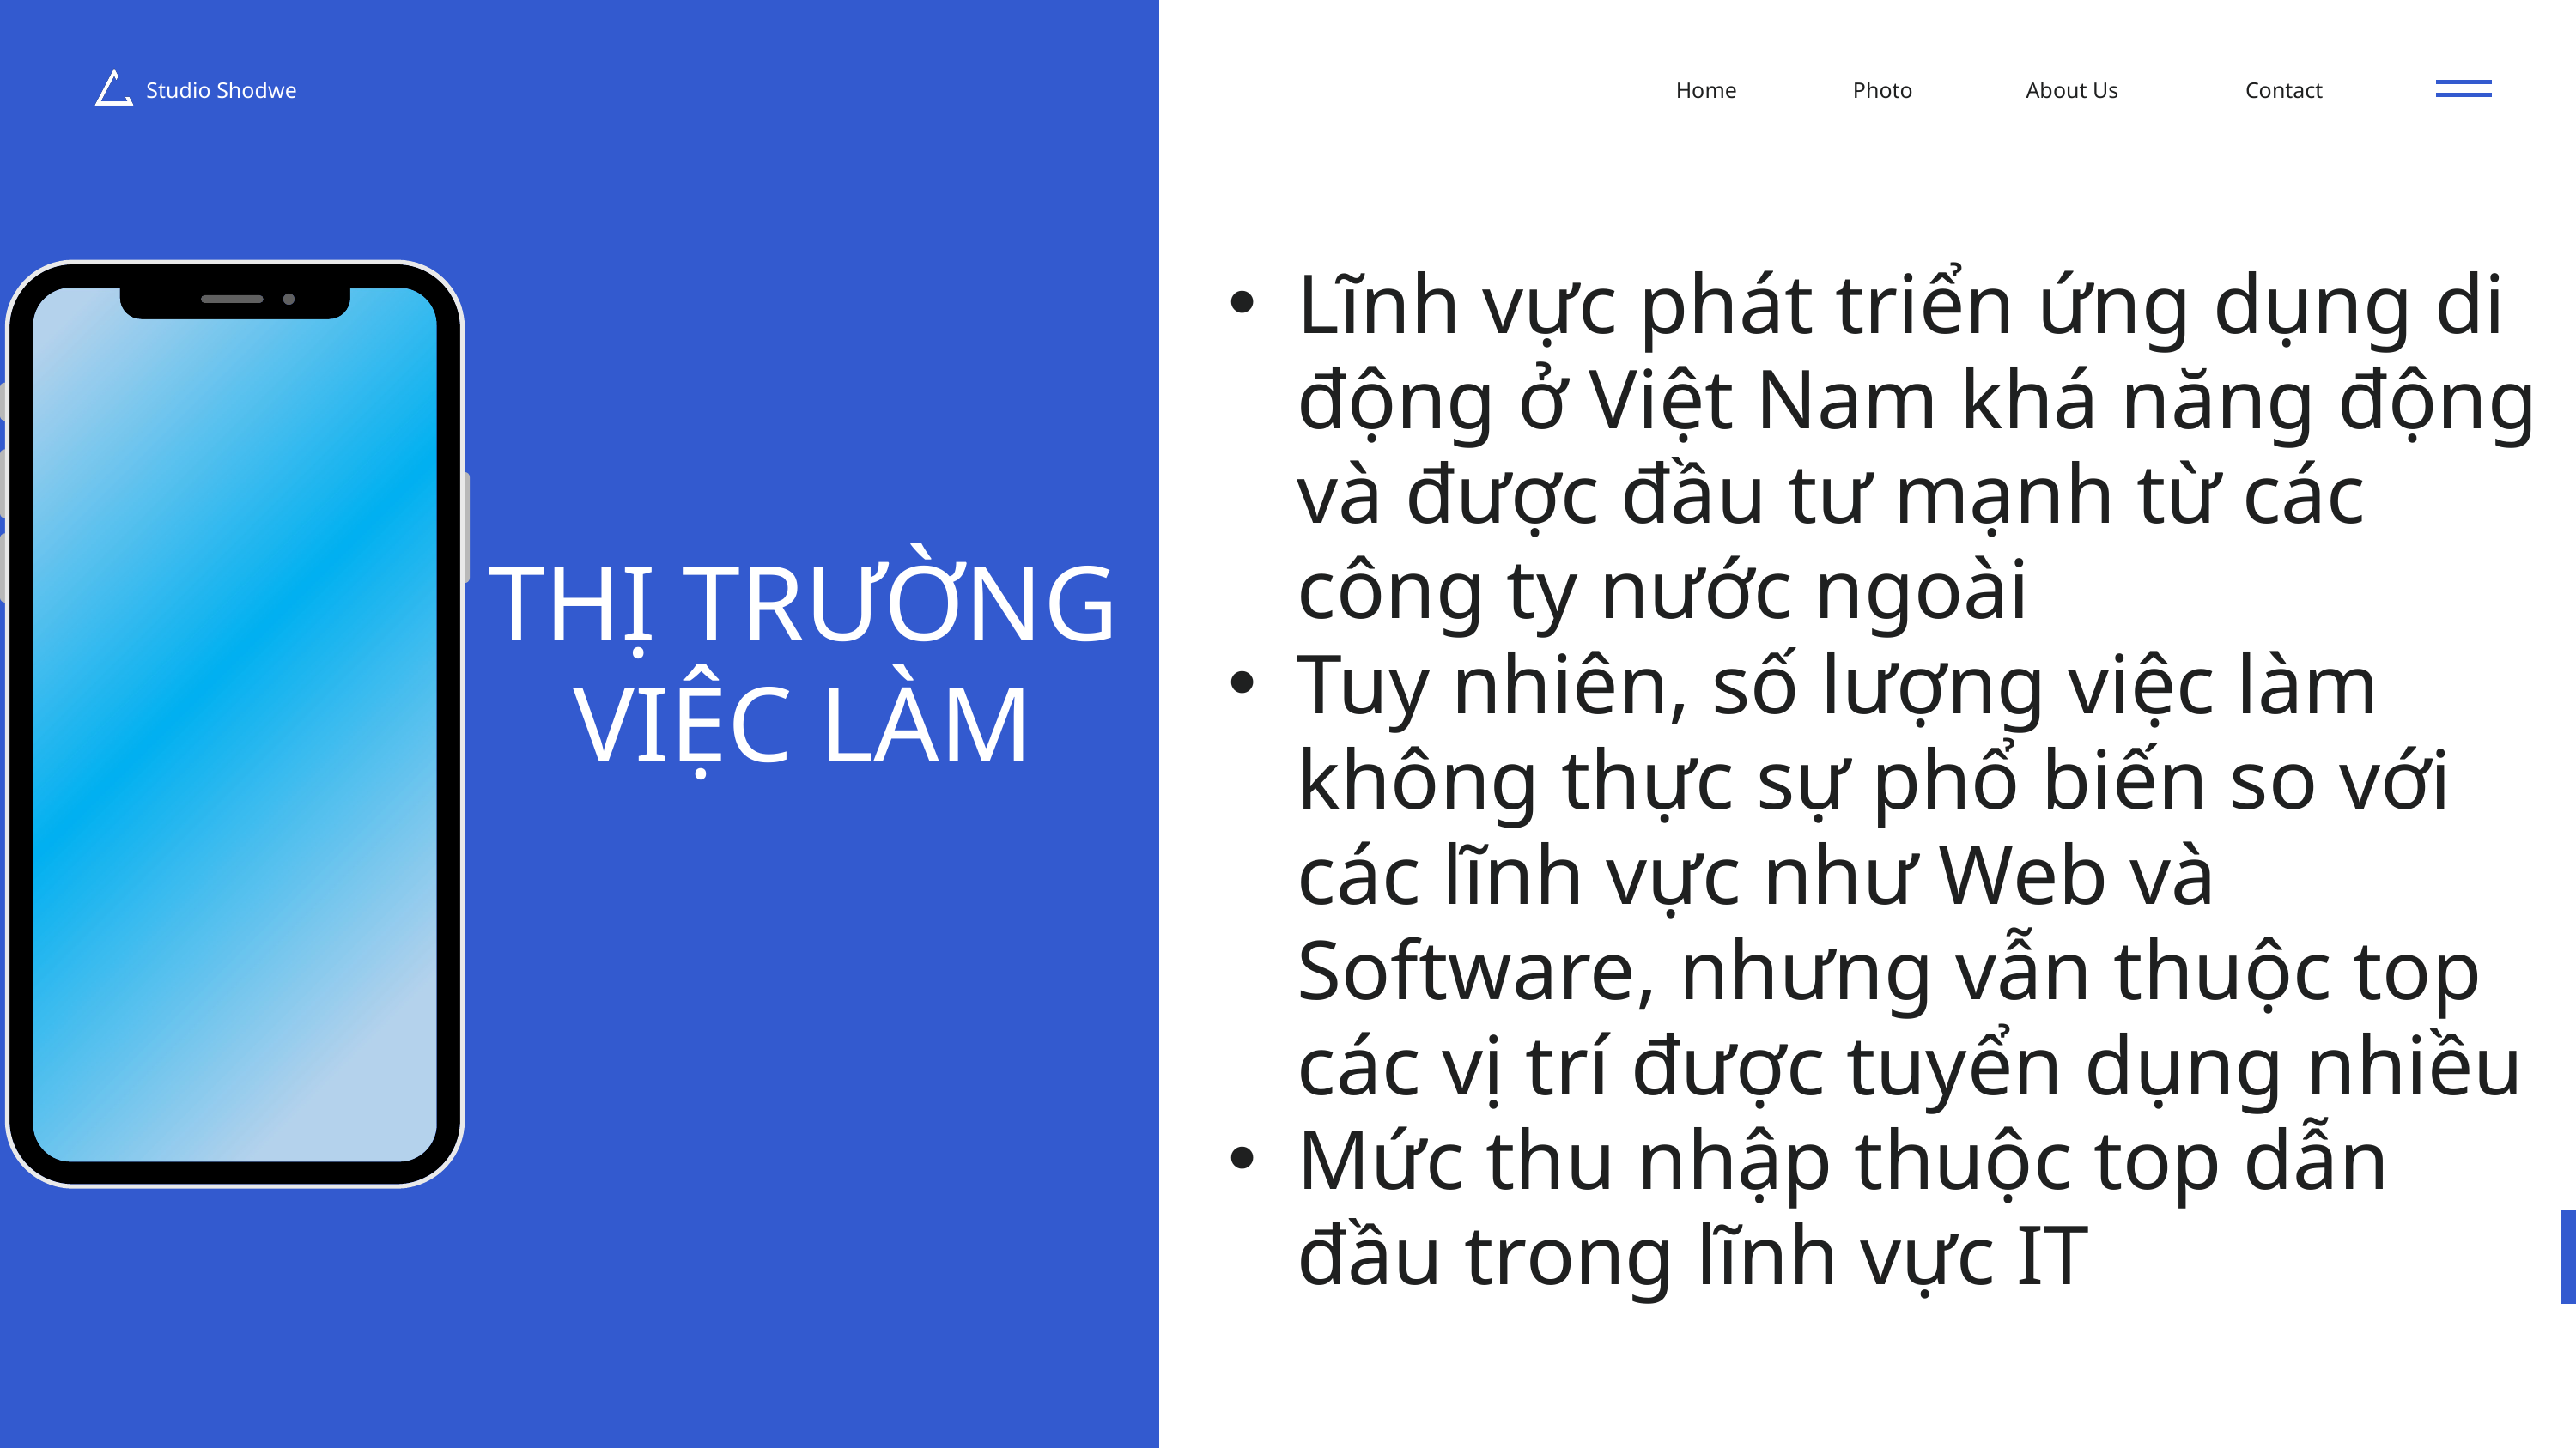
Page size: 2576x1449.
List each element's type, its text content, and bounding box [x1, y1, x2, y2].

text_box Home [1675, 72, 1790, 103]
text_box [0, 0, 1159, 1449]
text_box Contact [2245, 72, 2384, 103]
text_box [2435, 79, 2493, 84]
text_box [2560, 1210, 2576, 1304]
text_box Lĩnh vực phát triển ứng dụng di động ở Việt Nam khá năng động và được đầu tư mạnh từ các công ty nước ngoài Tuy nhiên, số lượng việc làm không thực sự phổ biến so với các lĩnh vực như Web và Software, nhưng vẫn thuộc top các vị trí được tuyển dụng nhiều Mức thu nhập thuộc top dẫn đầu trong lĩnh vực IT [1166, 254, 2539, 1301]
text_box About Us [2026, 72, 2176, 103]
text_box Photo [1852, 72, 1957, 103]
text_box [2435, 92, 2493, 97]
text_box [0, 259, 471, 1190]
